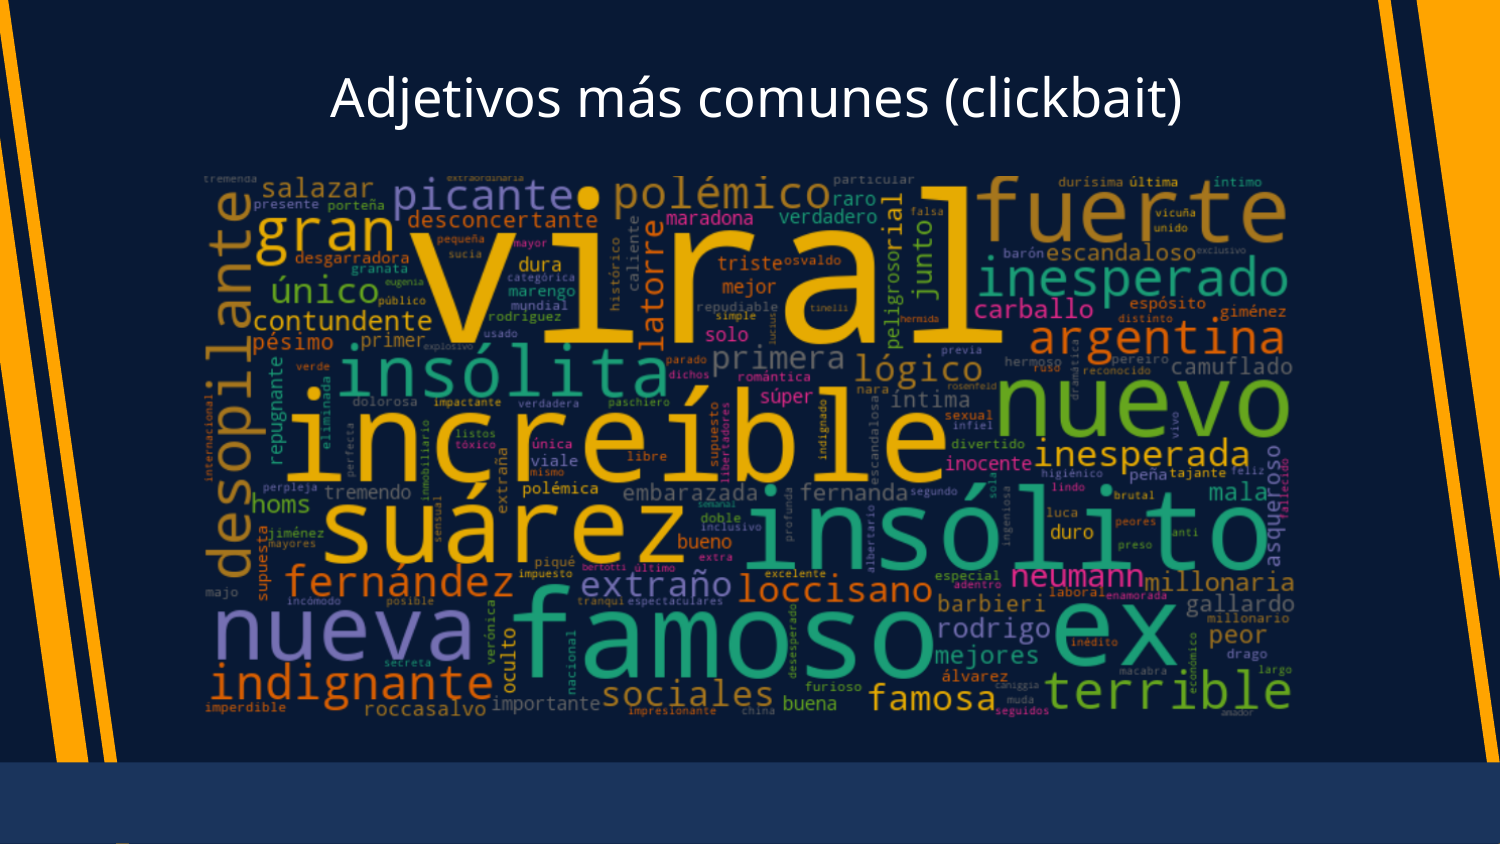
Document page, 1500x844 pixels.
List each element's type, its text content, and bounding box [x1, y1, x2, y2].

title Adjetivos más comunes (clickbait) [117, 48, 1383, 142]
picture [203, 176, 1297, 718]
